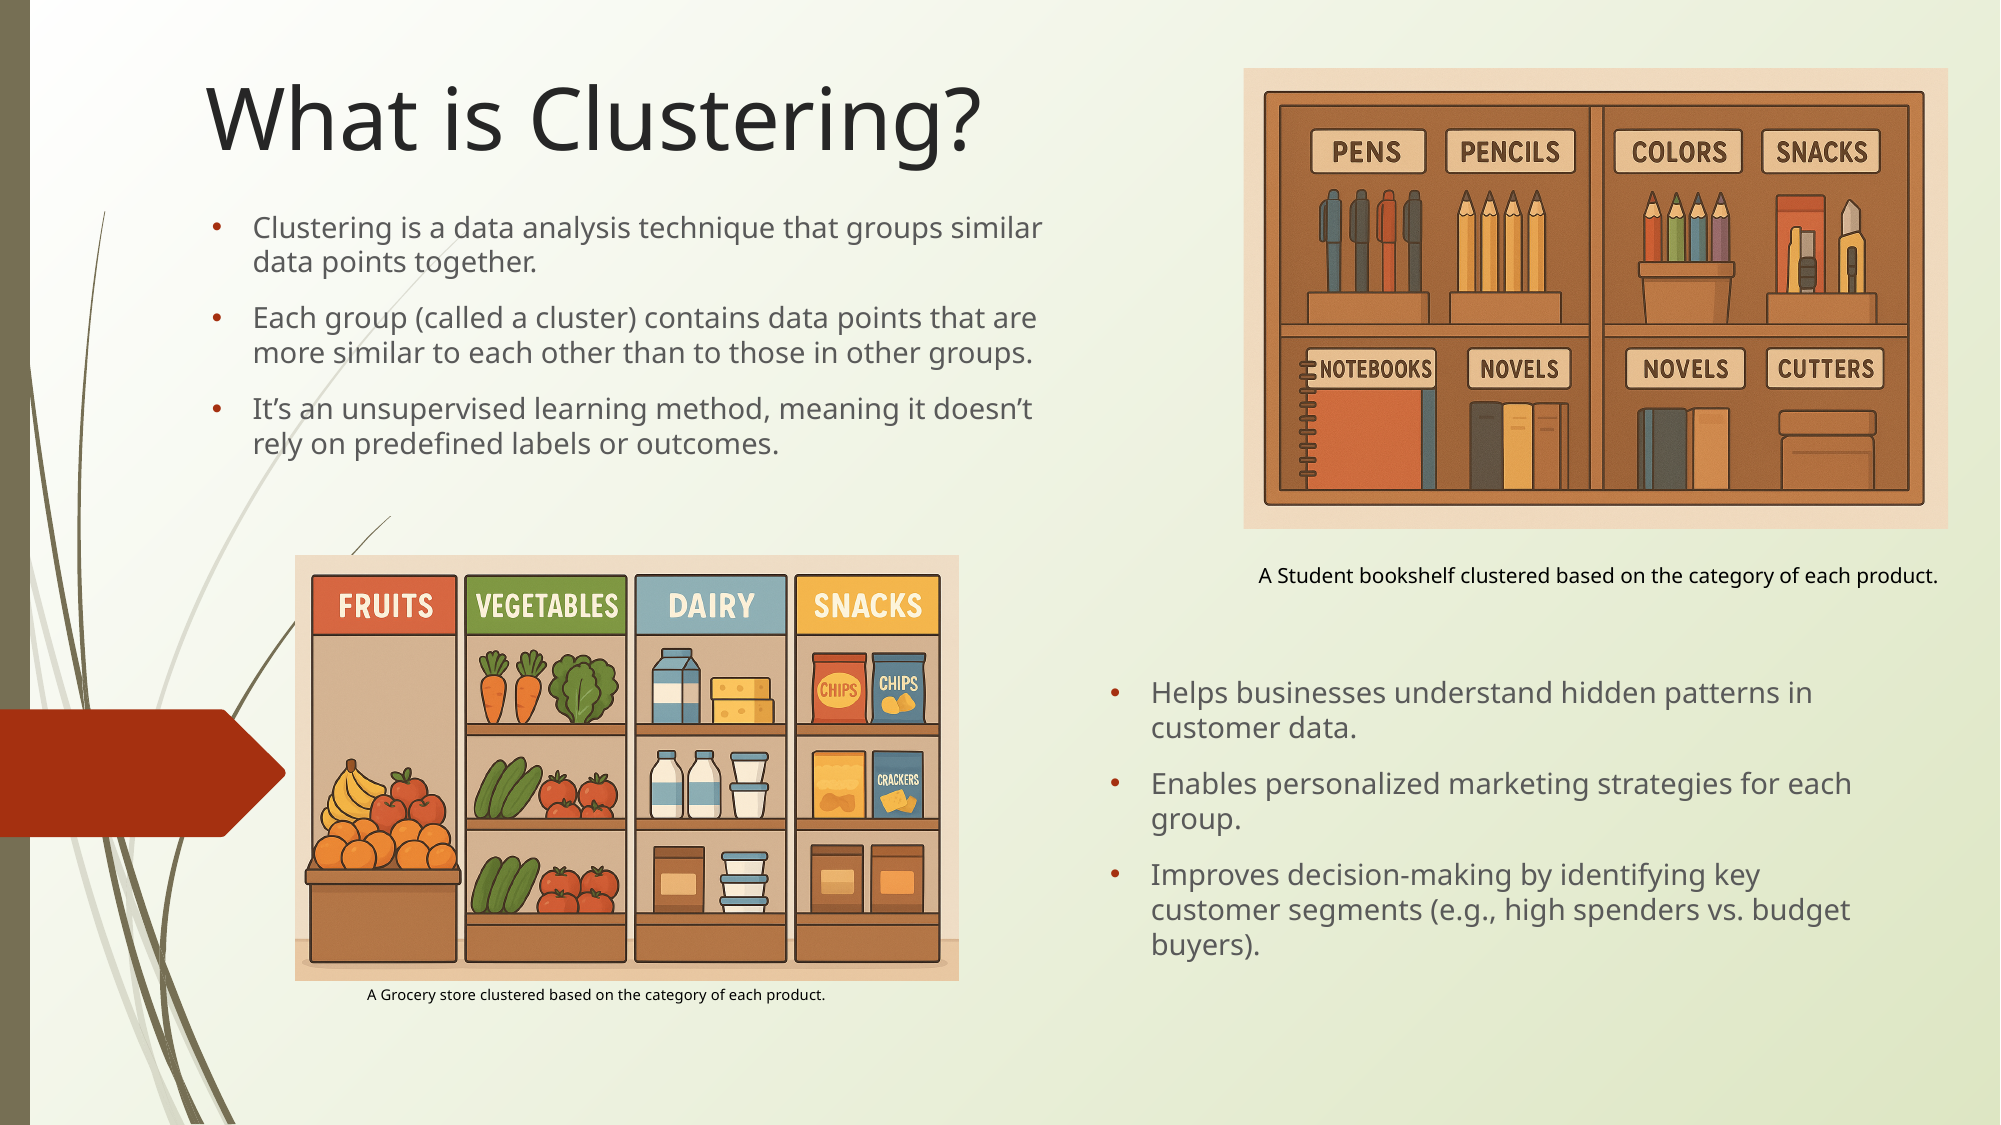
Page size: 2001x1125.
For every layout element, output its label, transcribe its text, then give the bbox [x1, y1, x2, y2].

picture [294, 555, 960, 981]
text_box Helps businesses understand hidden patterns in customer data. Enables personalized marketing strategies for each group. Improves decision-making by identifying key customer segments (e.g., high spenders vs. budget buyers). [1088, 659, 1870, 976]
text_box A Grocery store clustered based on the category of each product. [356, 989, 881, 1009]
title What is Clustering? [190, 55, 1310, 176]
text_box A Student bookshelf clustered based on the category of each product. [1243, 555, 2000, 596]
subtitle Clustering is a data analysis technique that groups similar data points together. Each group (called a cluster) contains data points that are more similar to each other than to those in other groups. It’s an unsupervised learning method, meaning it doesn’t rely on predefined labels or outcomes. [190, 201, 1105, 513]
picture [1243, 68, 1949, 529]
